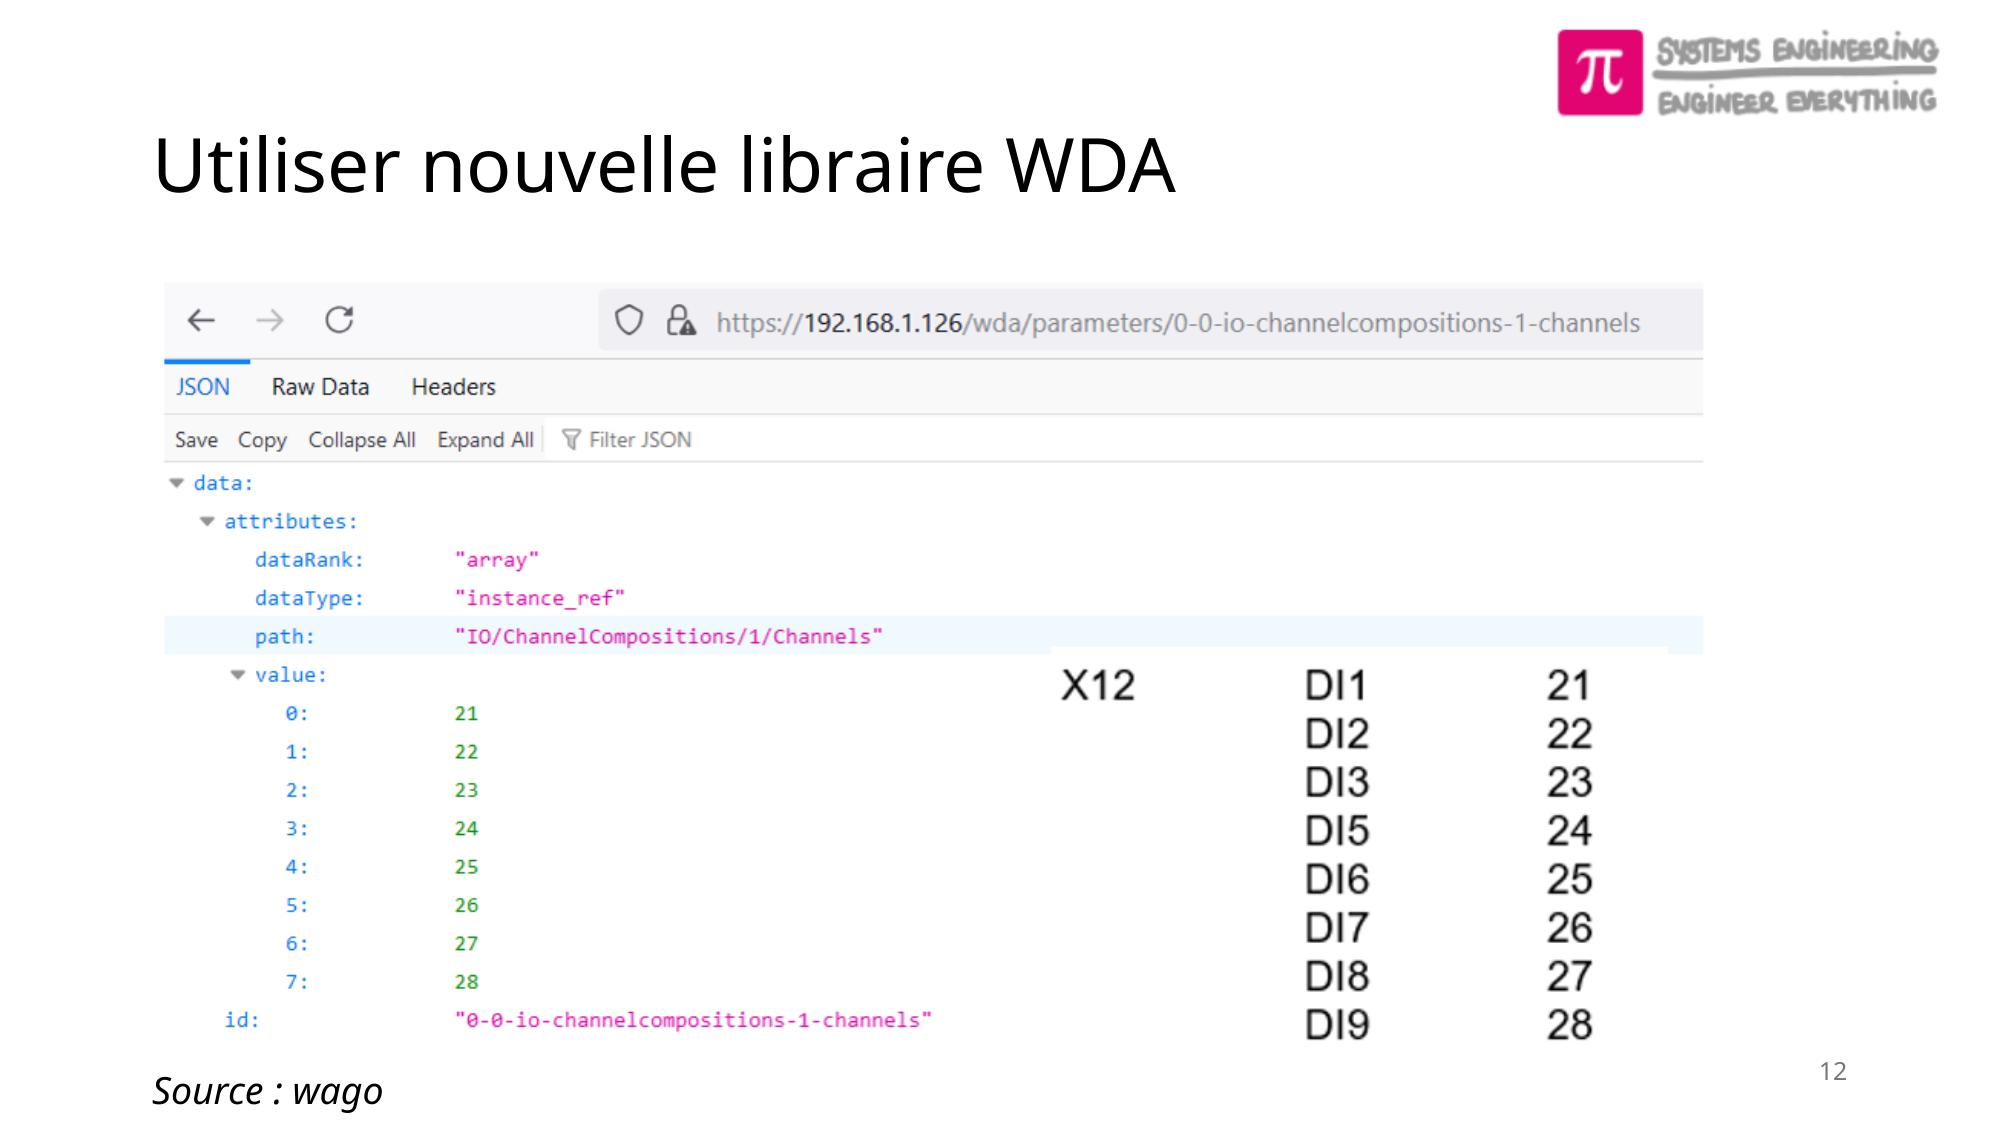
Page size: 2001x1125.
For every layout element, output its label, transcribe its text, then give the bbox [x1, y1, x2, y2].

picture [1557, 26, 1943, 119]
title Utiliser nouvelle libraire WDA [137, 59, 1863, 278]
slide_number 12 [1412, 1042, 1863, 1103]
text_box Source : wago [137, 1059, 1241, 1120]
picture [136, 276, 1706, 1058]
